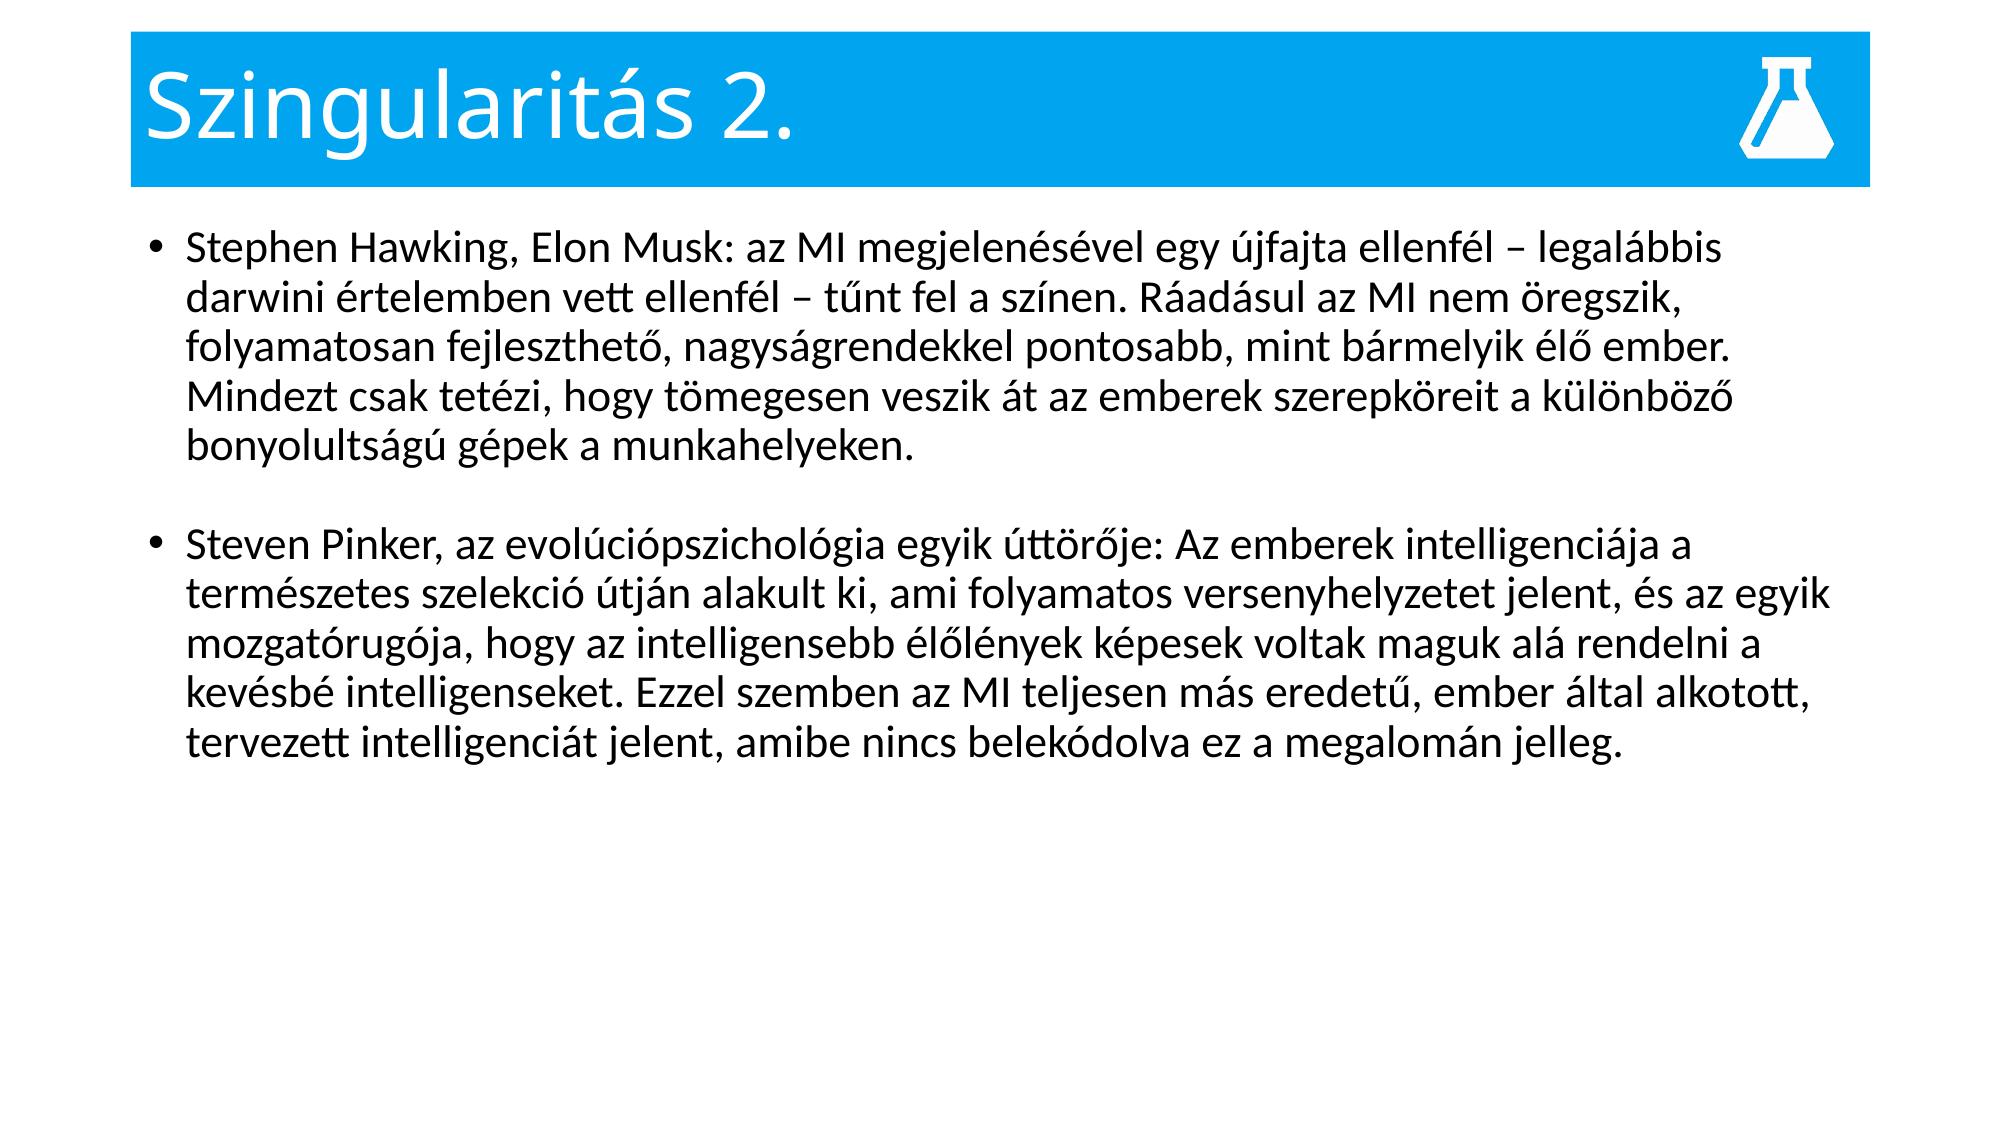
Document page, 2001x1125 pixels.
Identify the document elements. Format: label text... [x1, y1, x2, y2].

picture [1740, 58, 1833, 158]
title Szingularitás 2. [129, 31, 1701, 187]
list Stephen Hawking, Elon Musk: az MI megjelenésével egy újfajta ellenfél – legalábbis darwini értelemben vett ellenfél – tűnt fel a színen. Ráadásul az MI nem öregszik, folyamatosan fejleszthető, nagyságrendekkel pontosabb, mint bármelyik élő ember. Mindezt csak tetézi, hogy tömegesen veszik át az emberek szerepköreit a különböző bonyolultságú gépek a munkahelyeken. Steven Pinker, az evolúciópszichológia egyik úttörője: Az emberek intelligenciája a természetes szelekció útján alakult ki, ami folyamatos versenyhelyzetet jelent, és az egyik mozgatórugója, hogy az intelligensebb élőlények képesek voltak maguk alá rendelni a kevésbé intelligenseket. Ezzel szemben az MI teljesen más eredetű, ember által alkotott, tervezett intelligenciát jelent, amibe nincs belekódolva ez a megalomán jelleg. [133, 215, 1871, 993]
